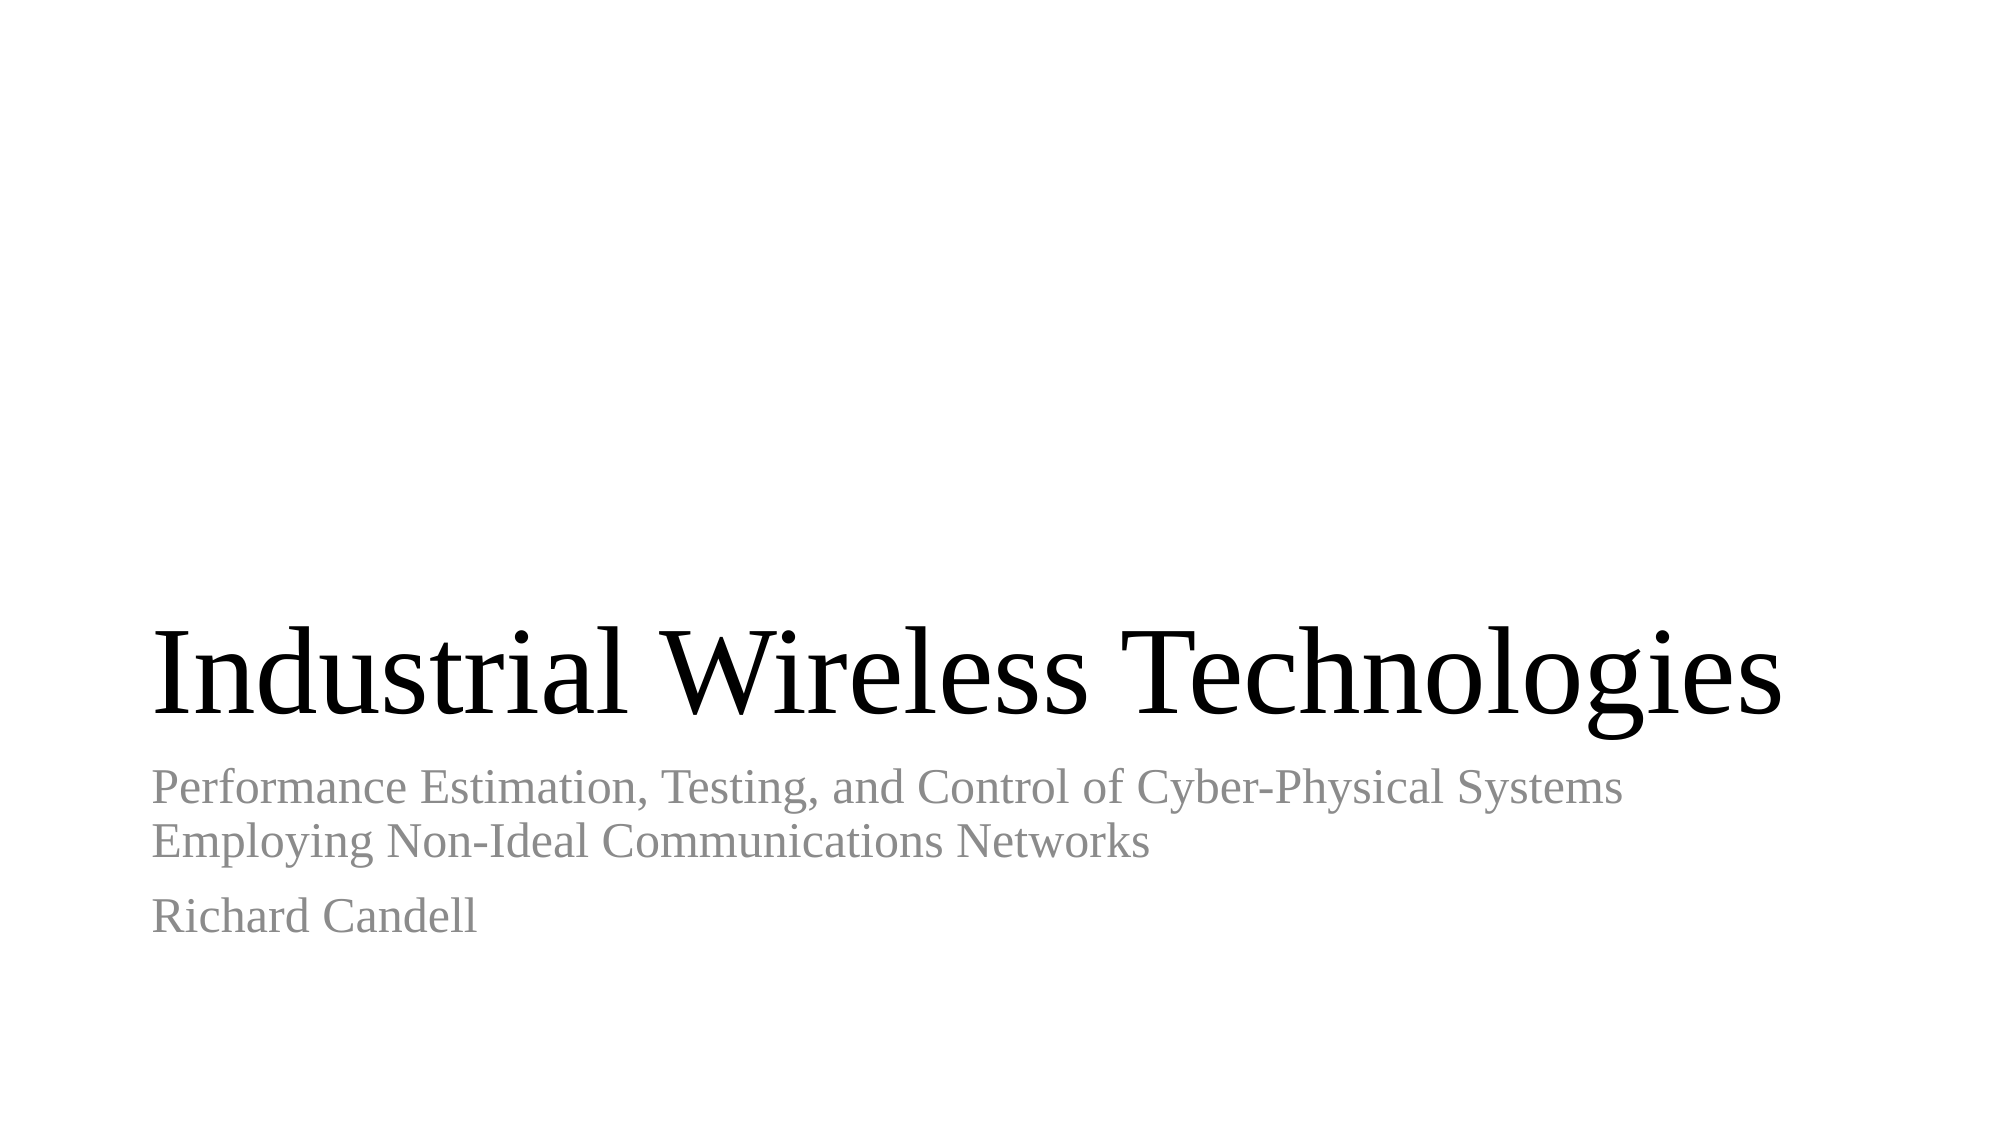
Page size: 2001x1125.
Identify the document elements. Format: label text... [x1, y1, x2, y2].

list Performance Estimation, Testing, and Control of Cyber-Physical Systems Employing Non-Ideal Communications Networks Richard Candell [136, 752, 1862, 999]
title Industrial Wireless Technologies [136, 280, 1862, 749]
